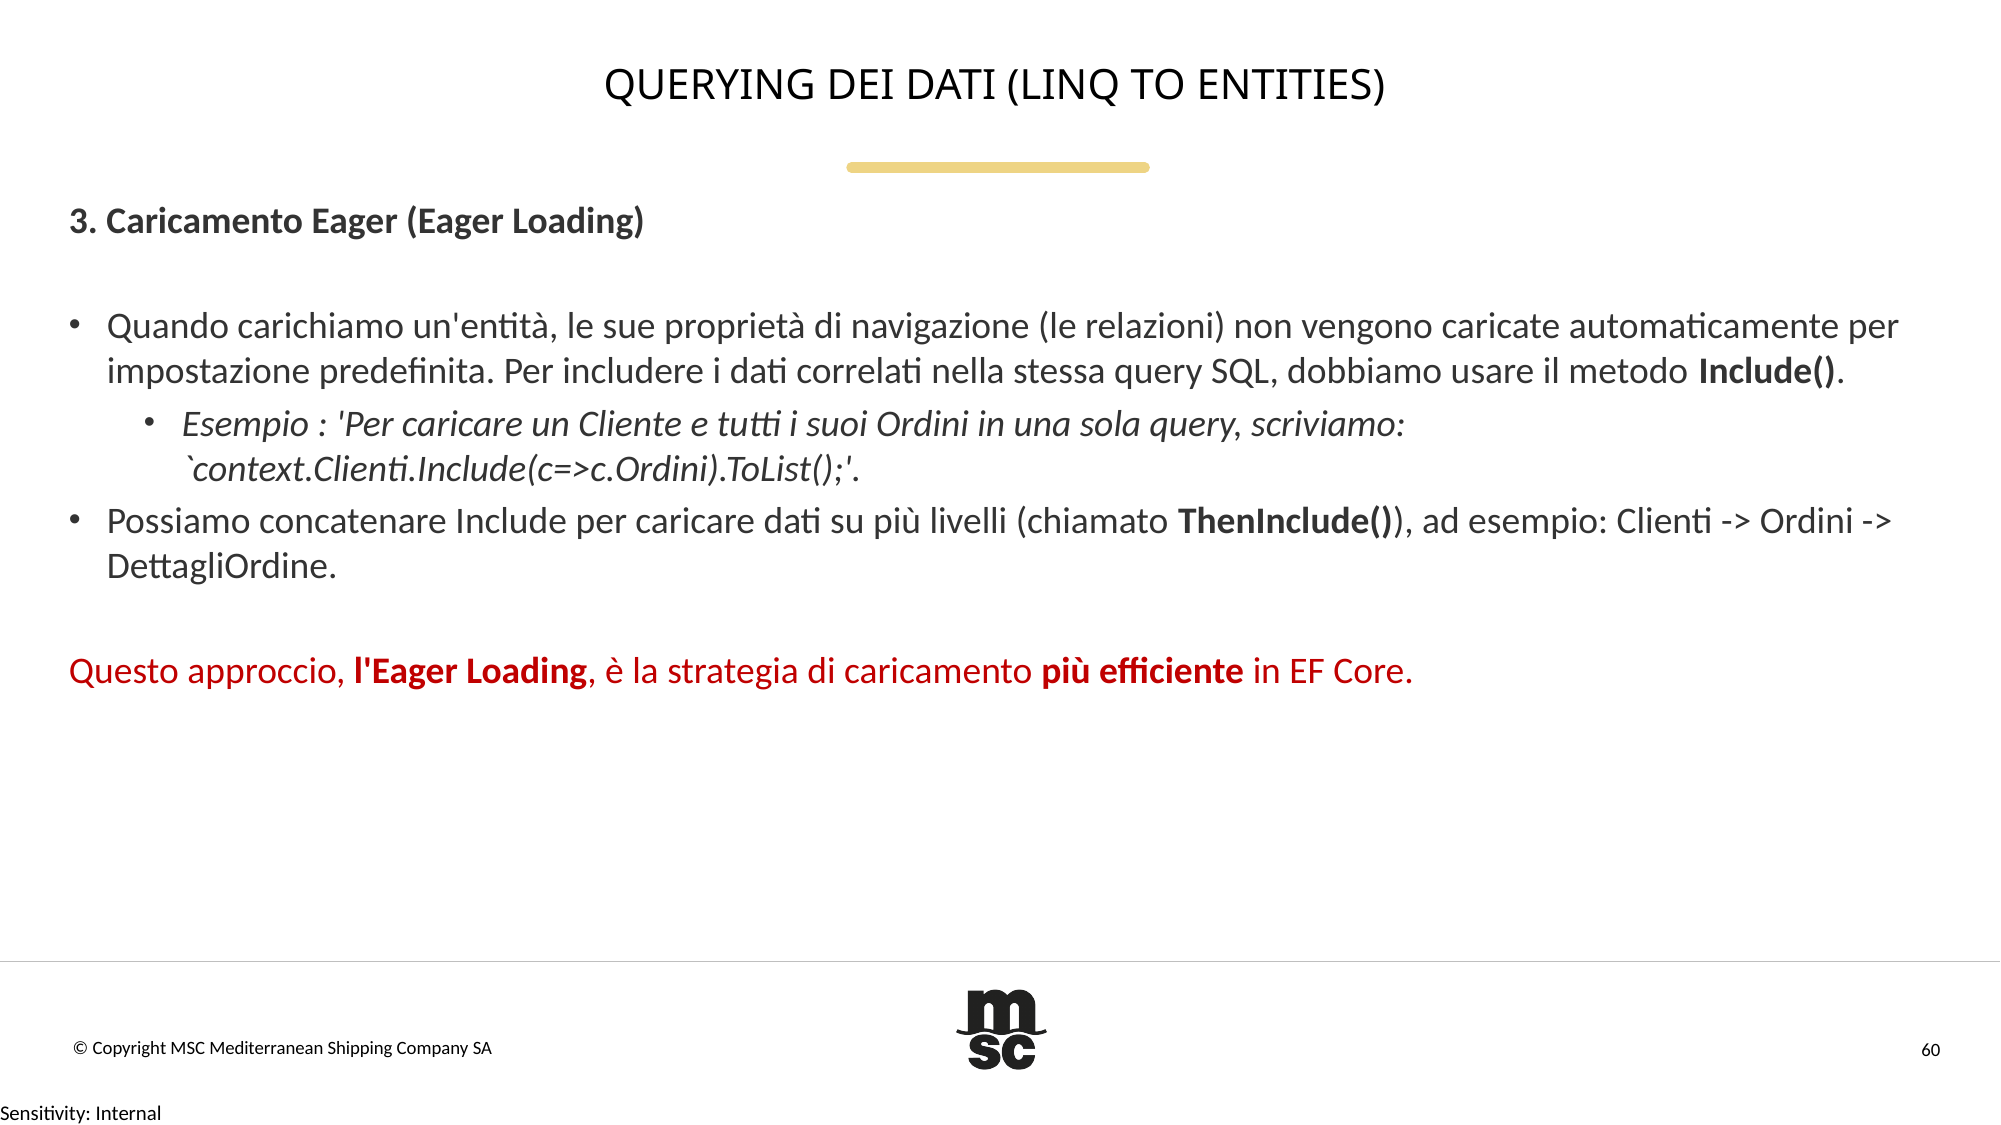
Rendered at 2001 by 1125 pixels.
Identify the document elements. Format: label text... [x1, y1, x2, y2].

list 3. Caricamento Eager (Eager Loading) Quando carichiamo un'entità, le sue proprietà di navigazione (le relazioni) non vengono caricate automaticamente per impostazione predefinita. Per includere i dati correlati nella stessa query SQL, dobbiamo usare il metodo Include(). Esempio : 'Per caricare un Cliente e tutti i suoi Ordini in una sola query, scriviamo: `context.Clienti.Include(c=>c.Ordini).ToList();'. Possiamo concatenare Include per caricare dati su più livelli (chiamato ThenInclude()), ad esempio: Clienti -> Ordini -> DettagliOrdine. Questo approccio, l'Eager Loading, è la strategia di caricamento più efficiente in EF Core. [68, 196, 1927, 962]
title Querying dei Dati (LINQ to Entities) [68, 0, 1931, 173]
slide_number 60 [1879, 1030, 1956, 1081]
footer © Copyright MSC Mediterranean Shipping Company SA [57, 1028, 663, 1079]
picture [932, 962, 1071, 1105]
